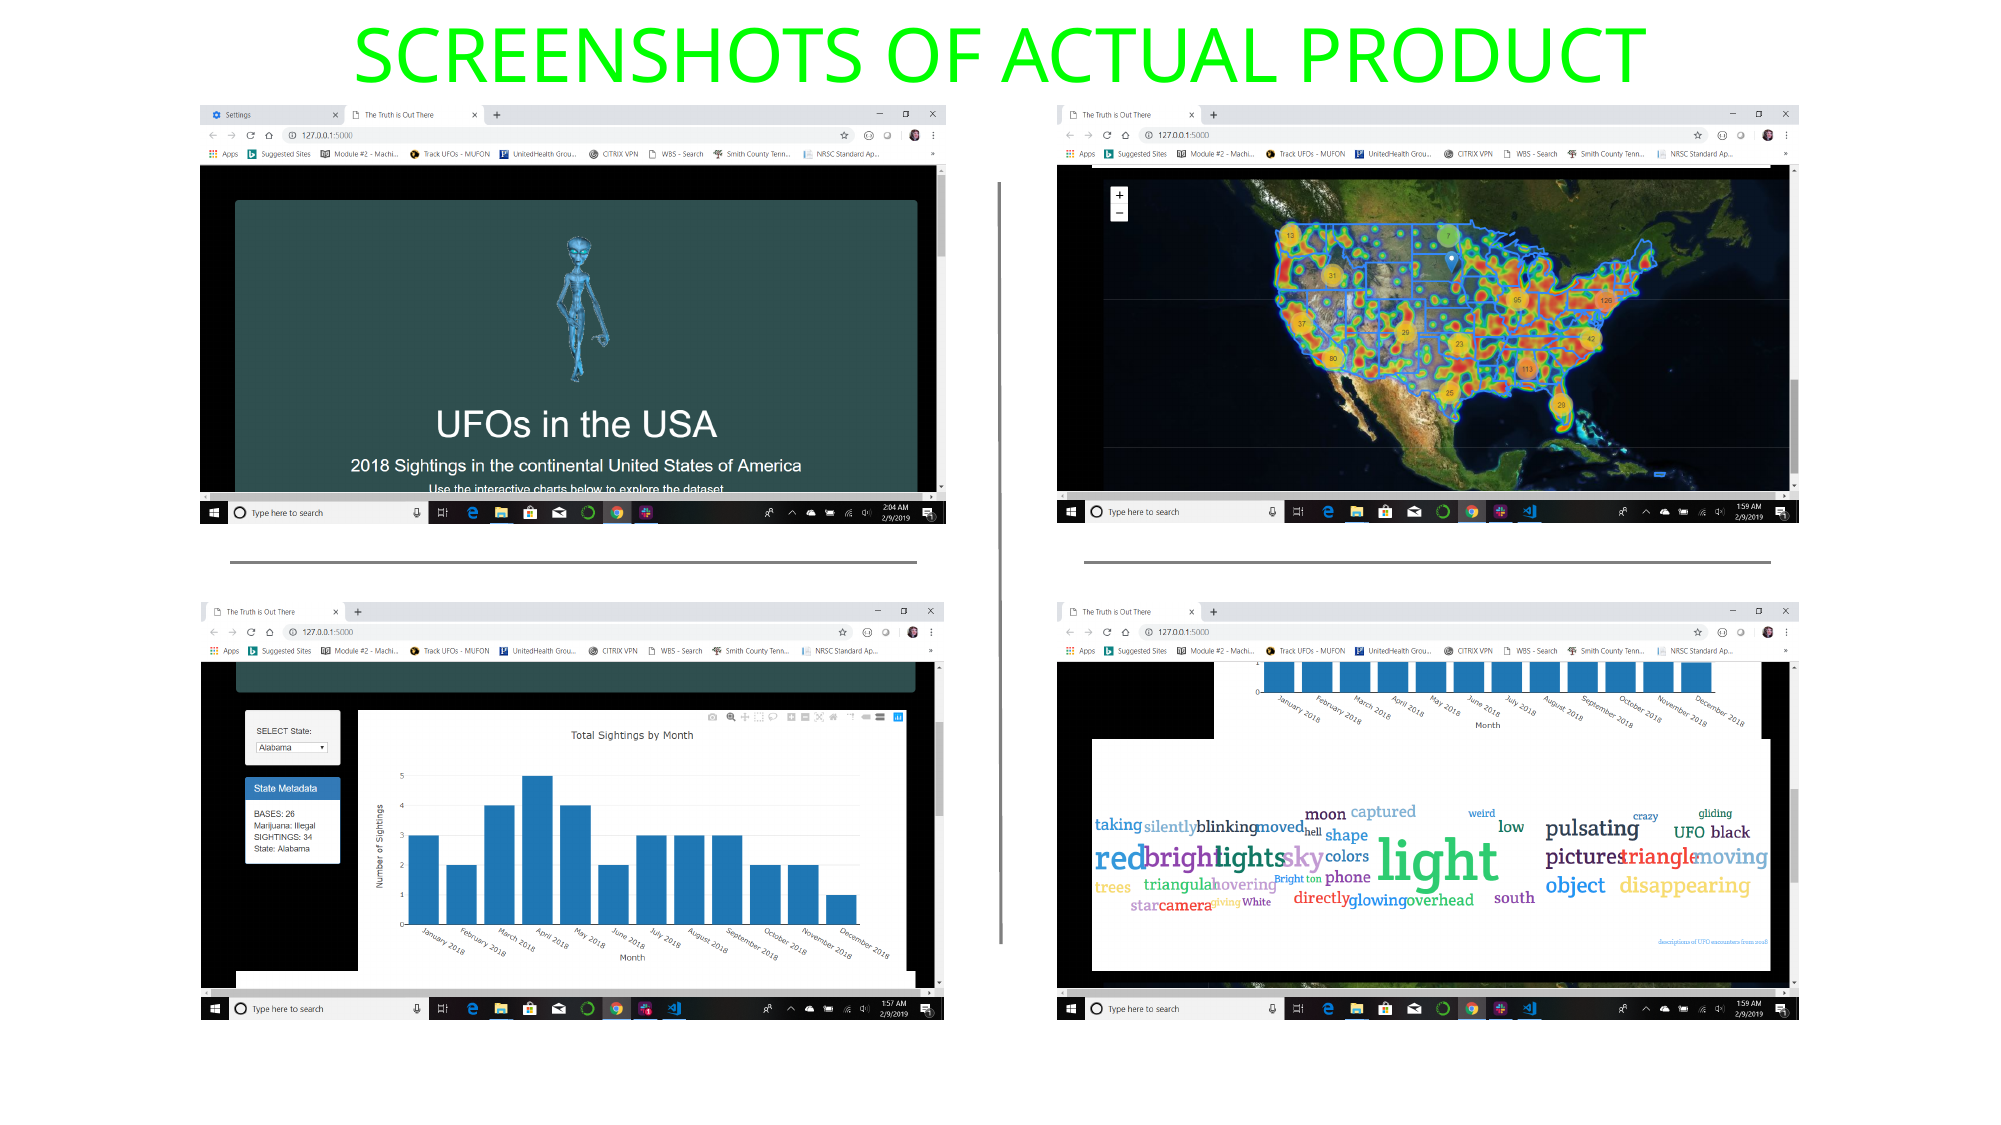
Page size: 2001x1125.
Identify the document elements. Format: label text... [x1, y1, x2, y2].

picture [200, 105, 946, 524]
text_box SCREENSHOTS OF ACTUAL PRODUCT [0, 0, 2000, 105]
picture [1057, 105, 1799, 523]
picture [1057, 602, 1799, 1020]
picture [201, 602, 944, 1020]
